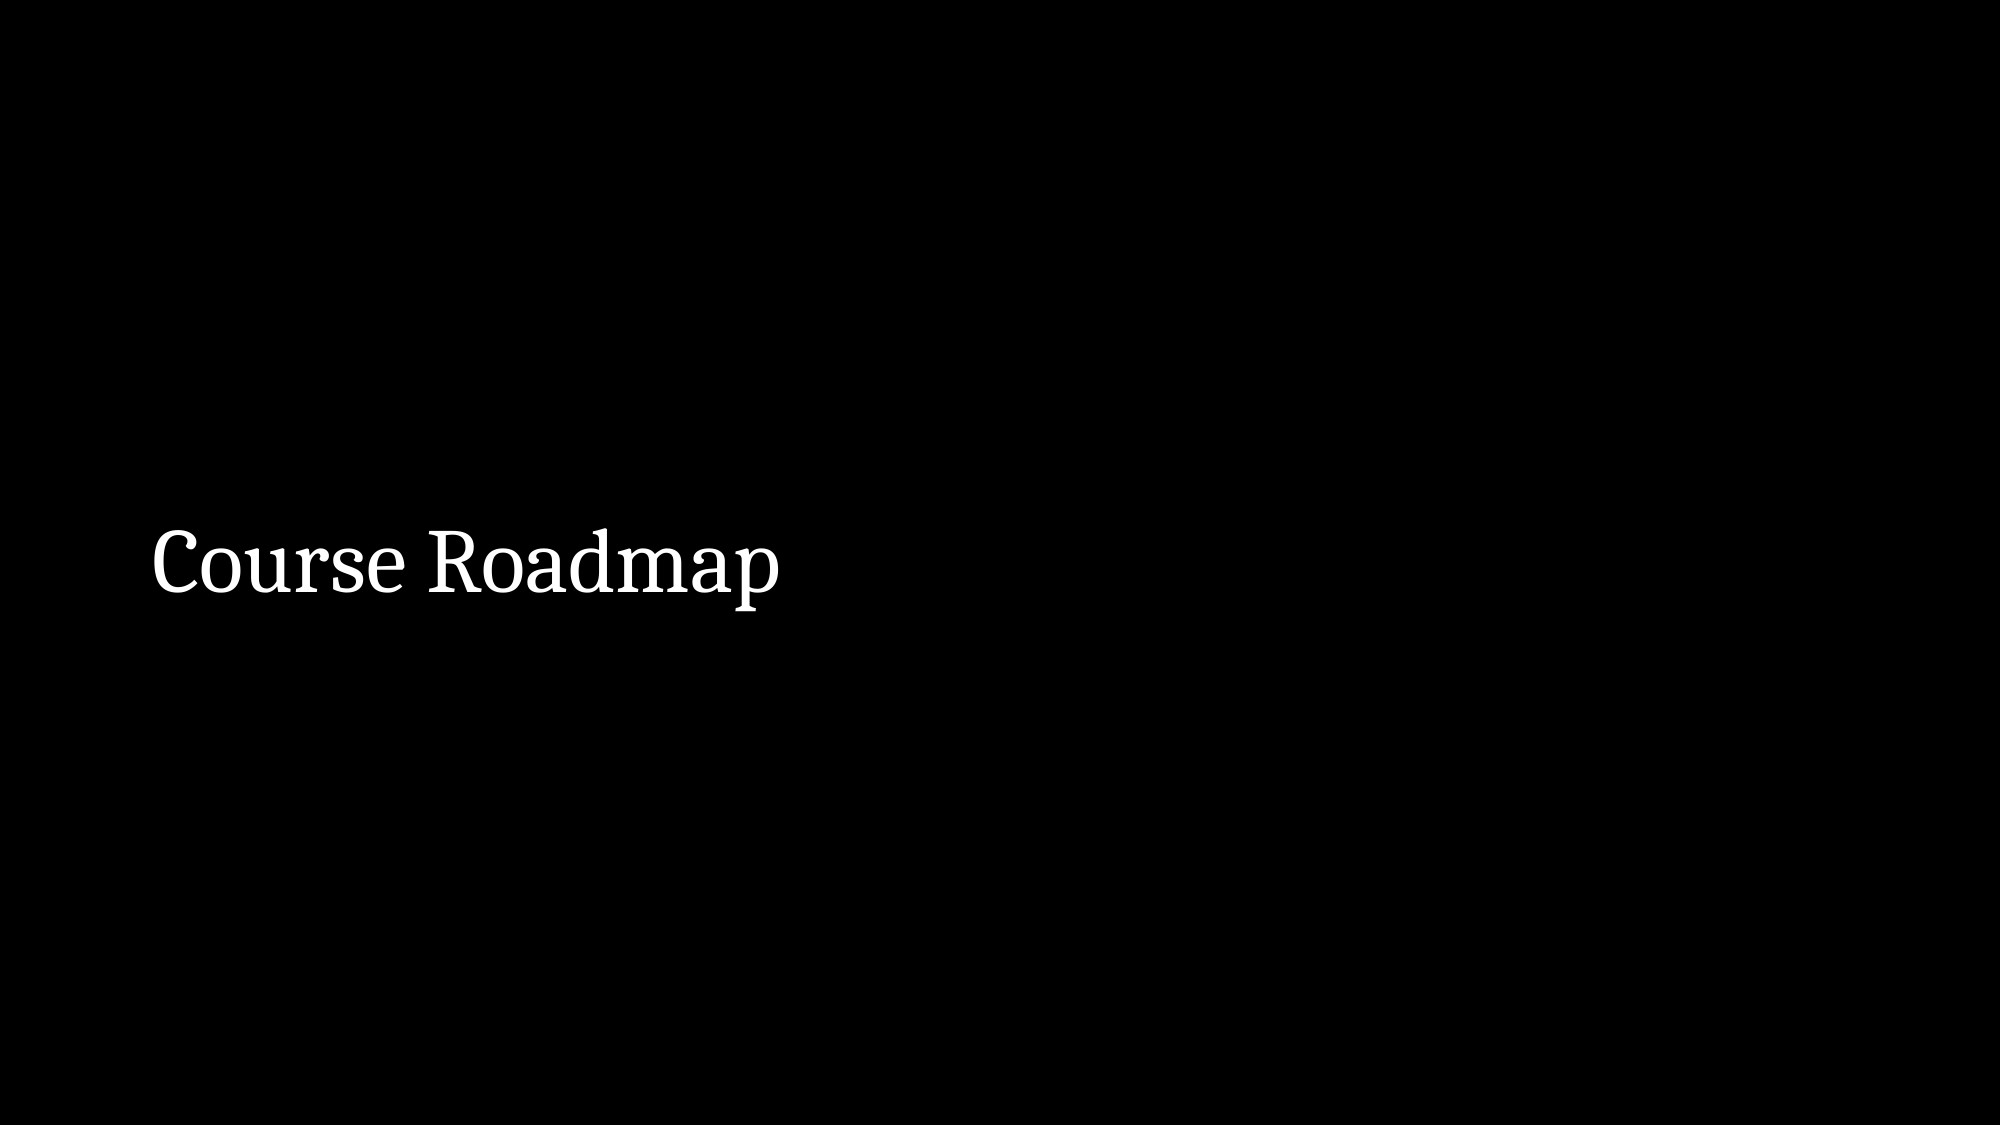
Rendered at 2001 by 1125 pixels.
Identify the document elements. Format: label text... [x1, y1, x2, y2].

title Course Roadmap [137, 453, 1863, 672]
